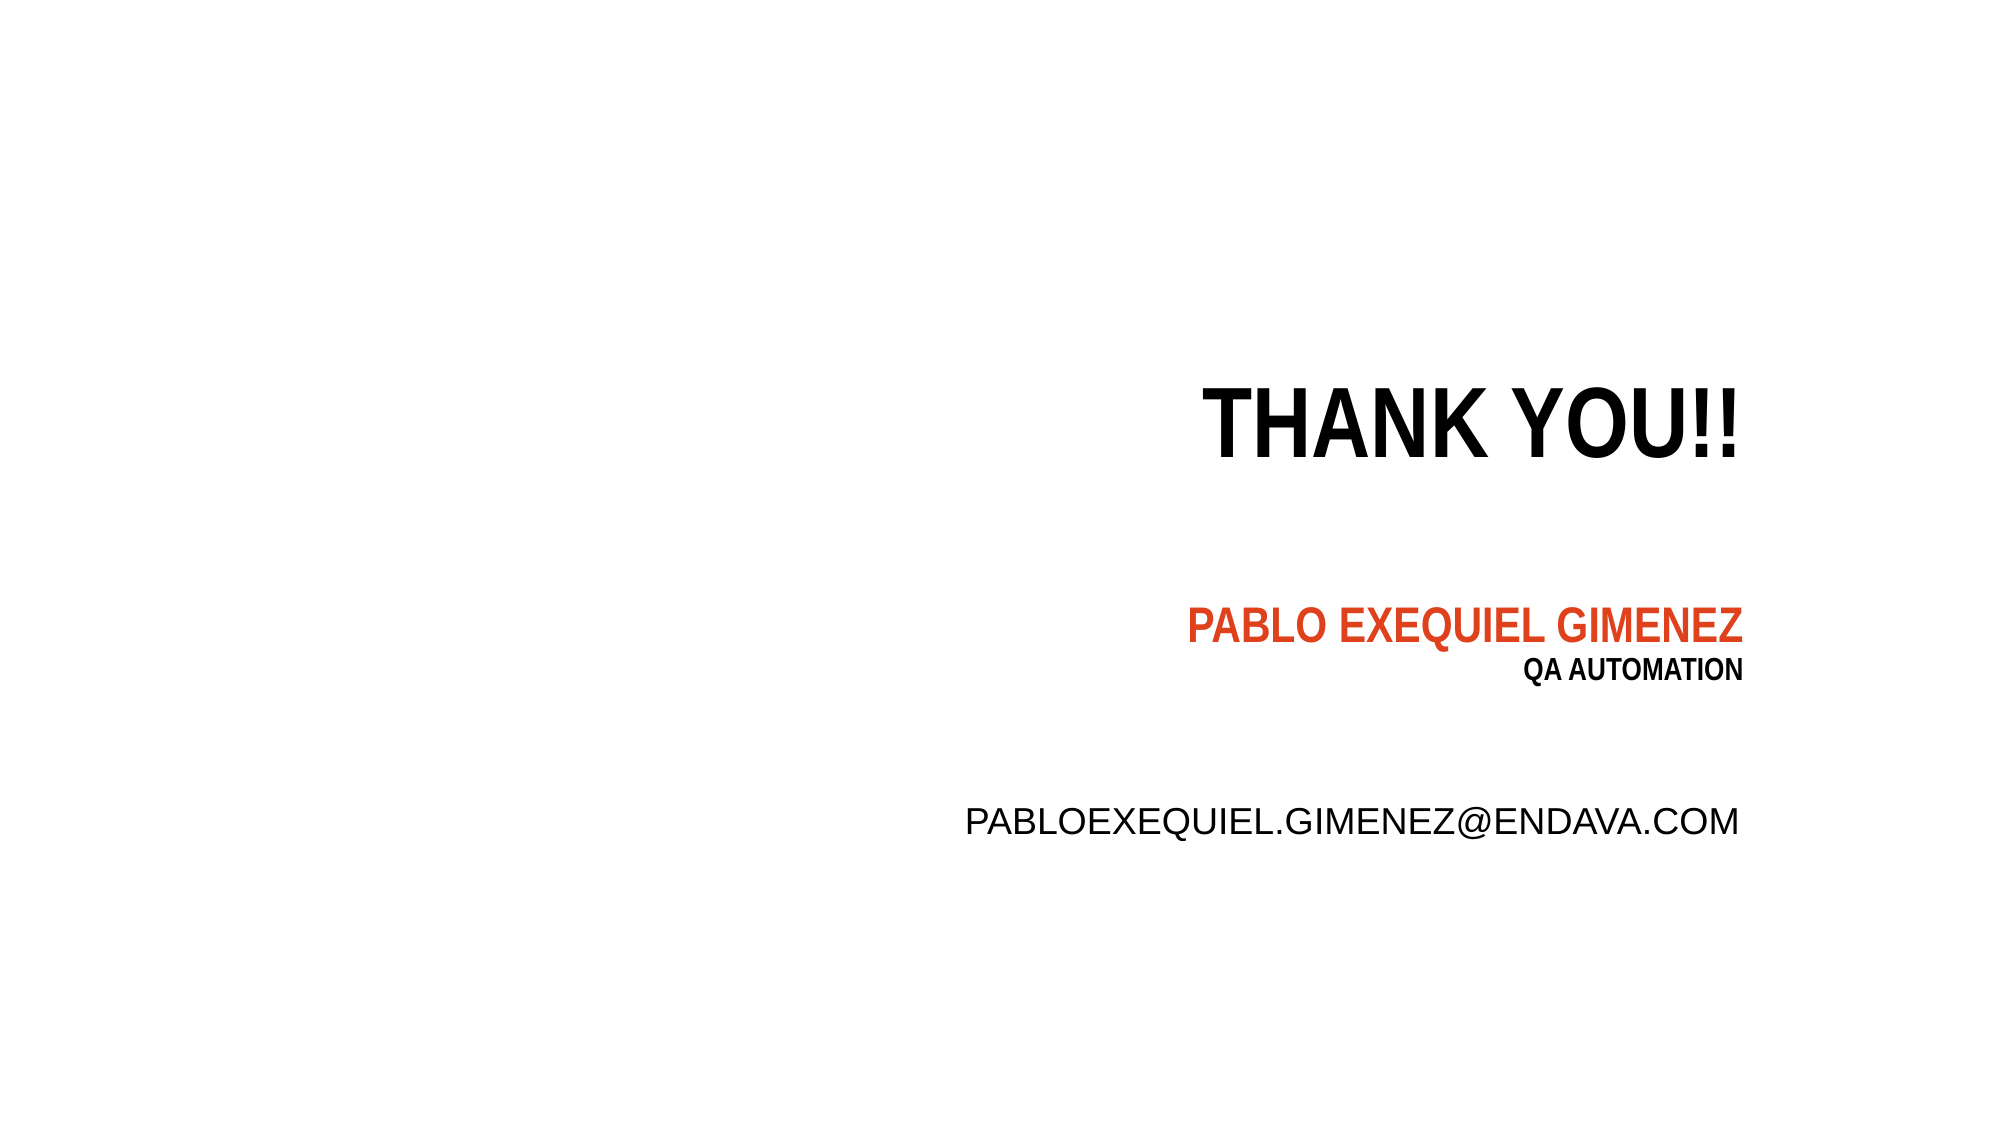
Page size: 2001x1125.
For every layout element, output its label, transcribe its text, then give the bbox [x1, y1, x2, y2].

list QA Automation [917, 653, 1744, 688]
title THANK YOU!! [526, 390, 1744, 488]
list PABLO EXEQUIEL GIMENEZ [917, 579, 1744, 653]
list PABLOEXEQUIEL.GIMENEZ@ENDAVA.COM [917, 801, 1741, 850]
